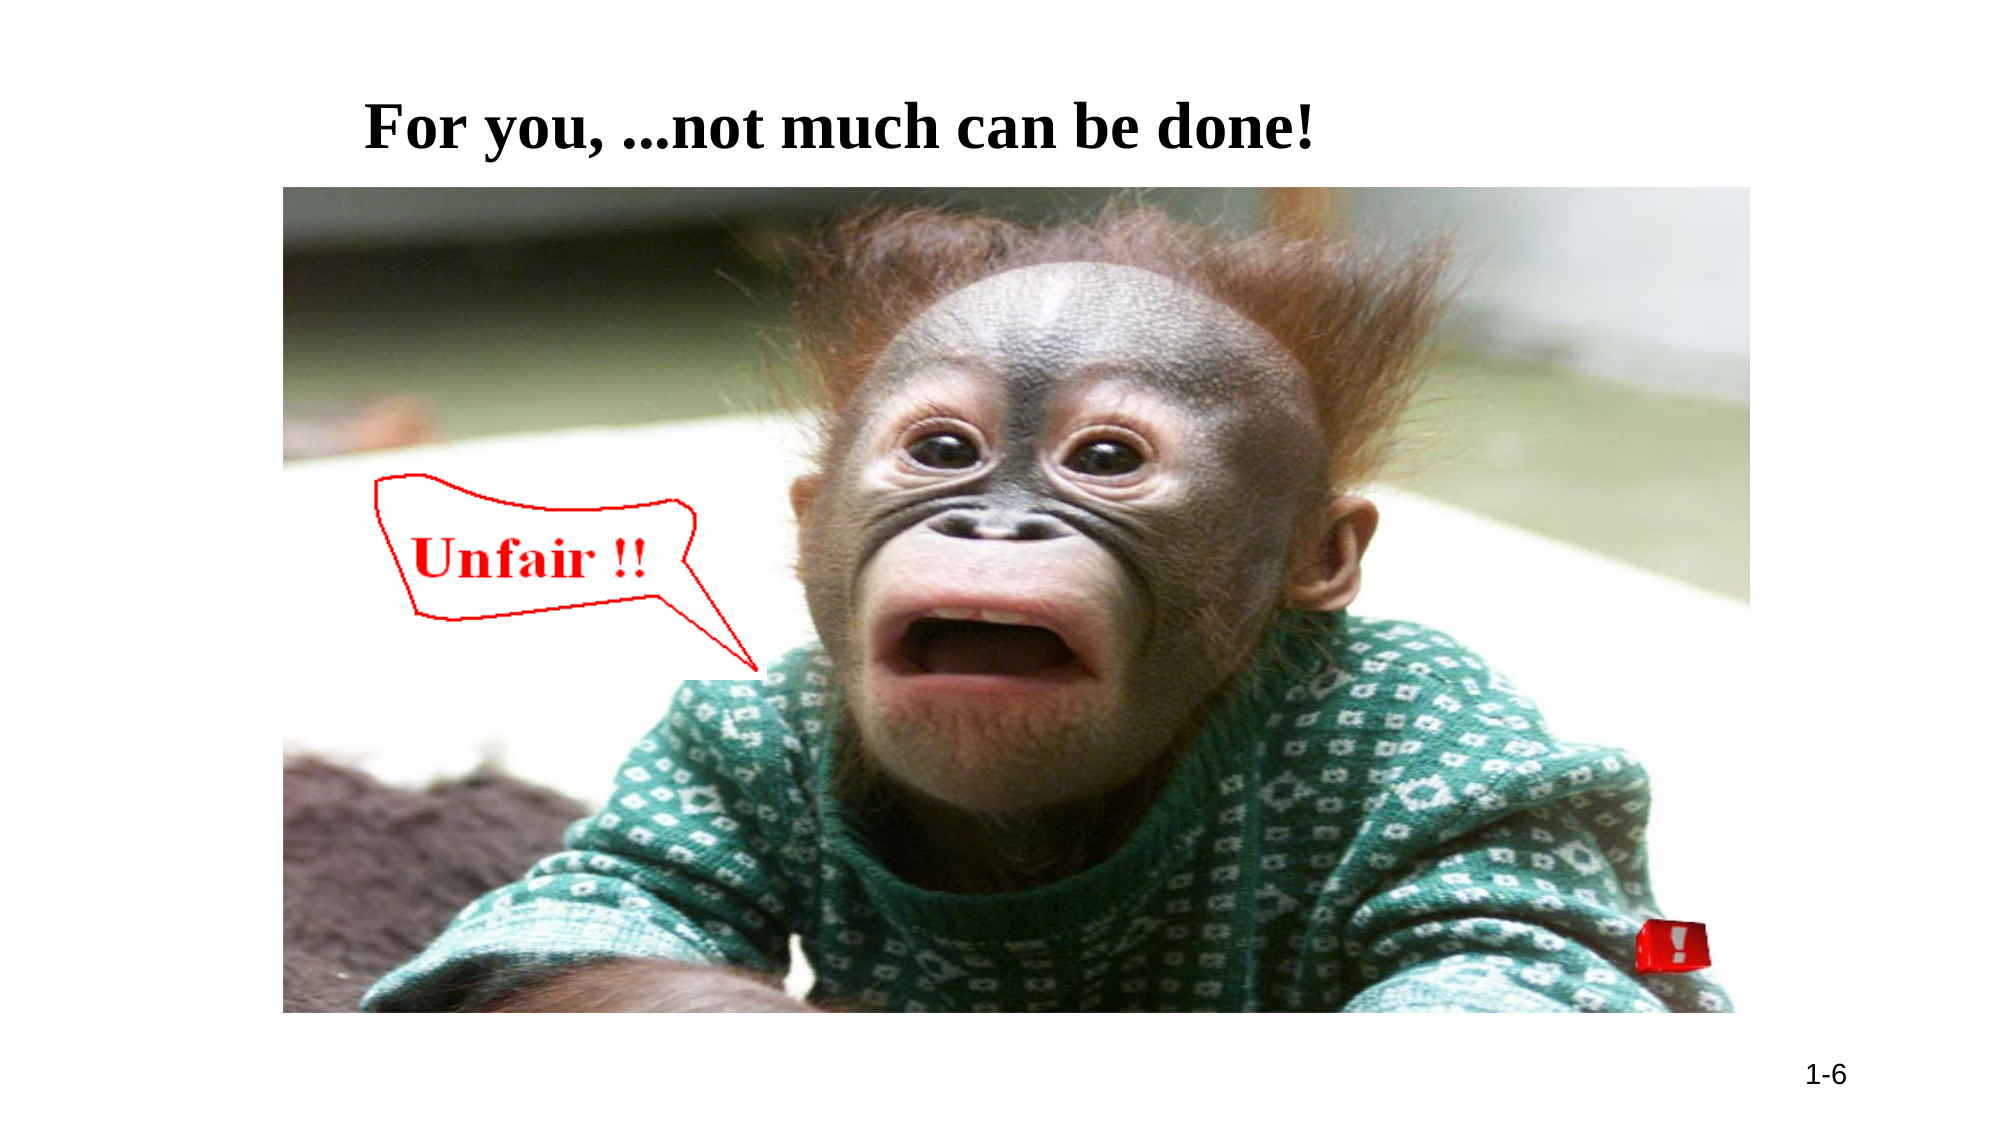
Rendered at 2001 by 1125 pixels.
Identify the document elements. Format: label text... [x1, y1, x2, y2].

picture [283, 187, 1750, 1013]
text_box For you, ...not much can be done! [349, 74, 1684, 170]
slide_number 1-6 [1412, 1042, 1863, 1103]
